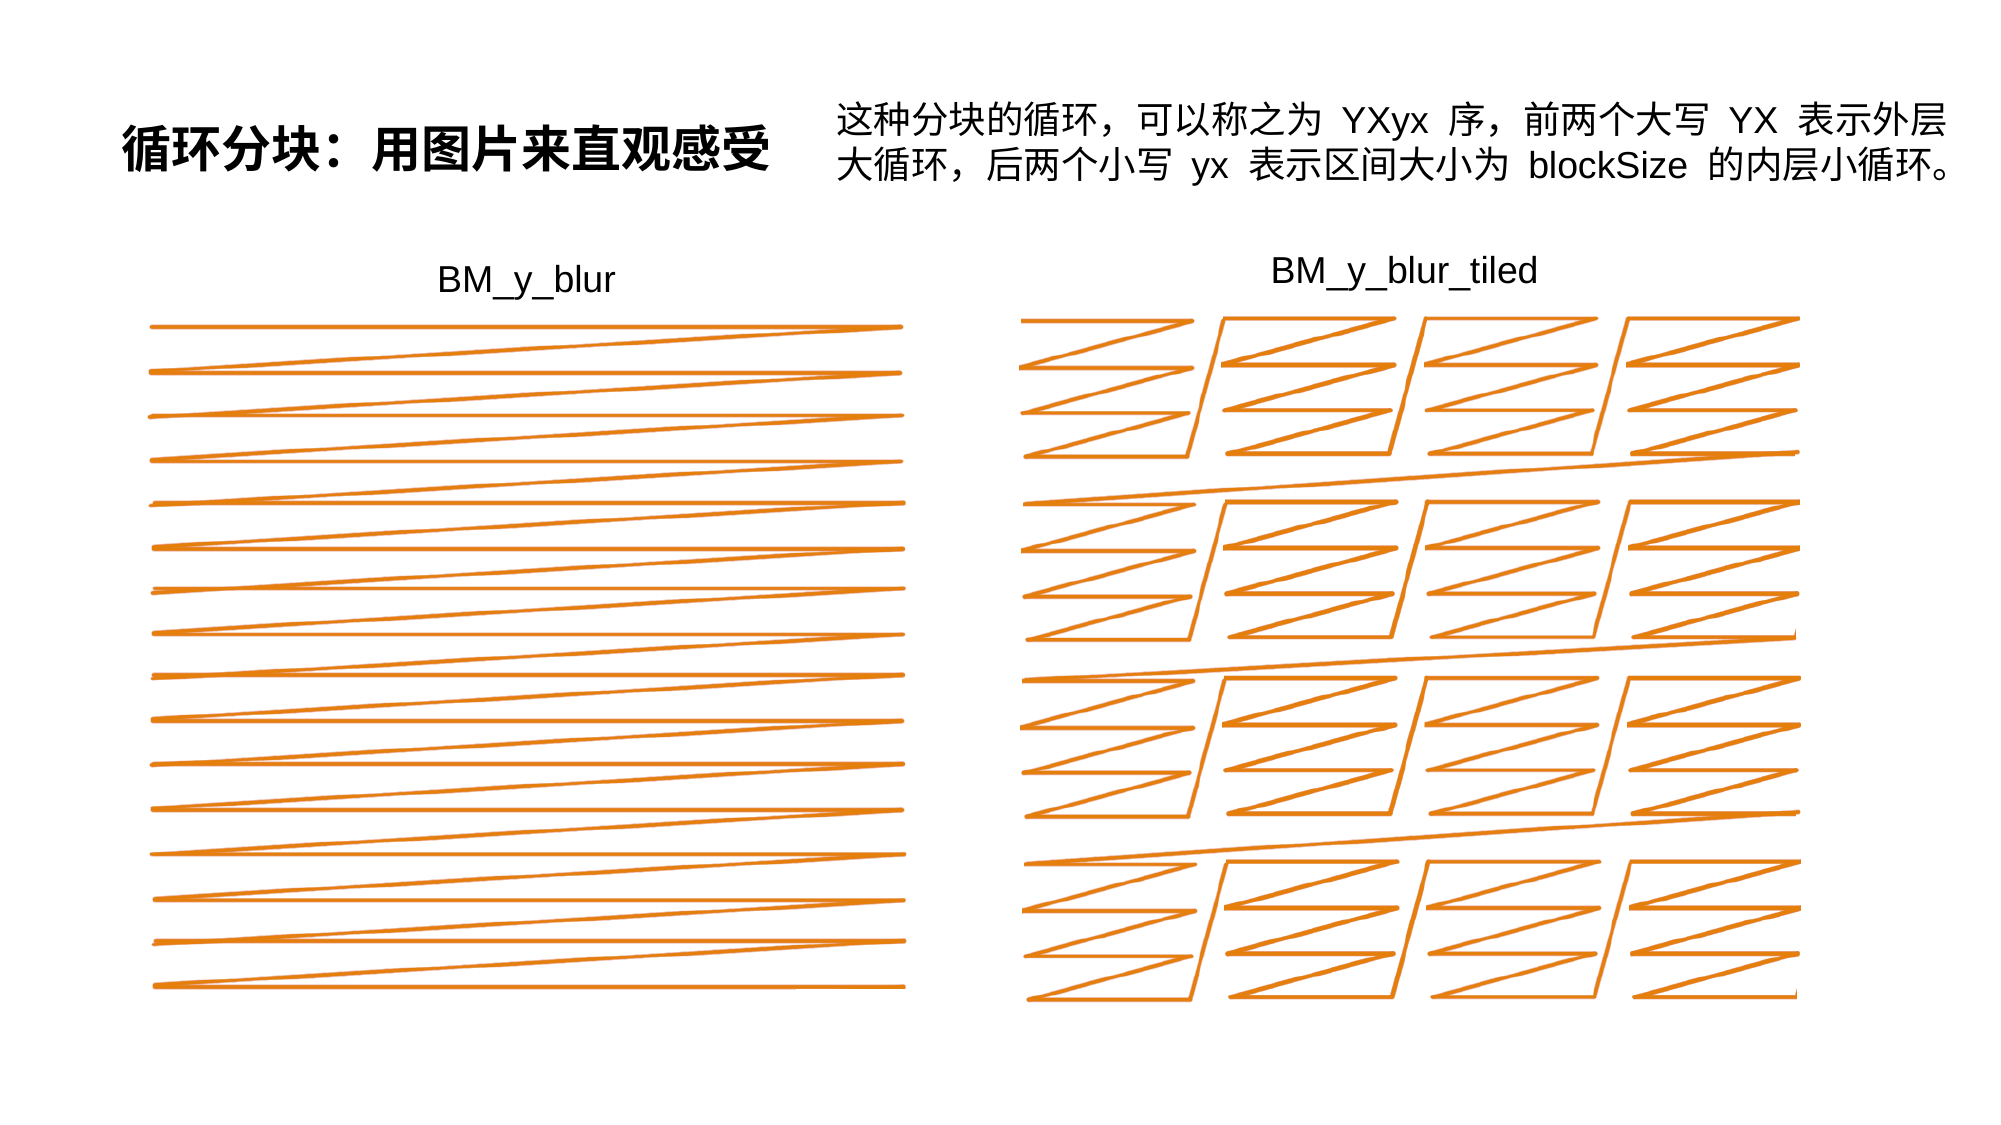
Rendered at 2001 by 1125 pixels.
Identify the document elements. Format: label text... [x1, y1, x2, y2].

text_box BM_y_blur [422, 247, 640, 299]
text_box BM_y_blur_tiled [1255, 238, 1557, 299]
title 循环分块：用图片来直观感受 [106, 42, 1832, 260]
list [994, 299, 1818, 1014]
text_box 这种分块的循环，可以称之为 YXyx 序，前两个大写 YX 表示外层大循环，后两个小写 yx 表示区间大小为 blockSize 的内层小循环。 [821, 88, 1970, 194]
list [134, 299, 929, 1014]
